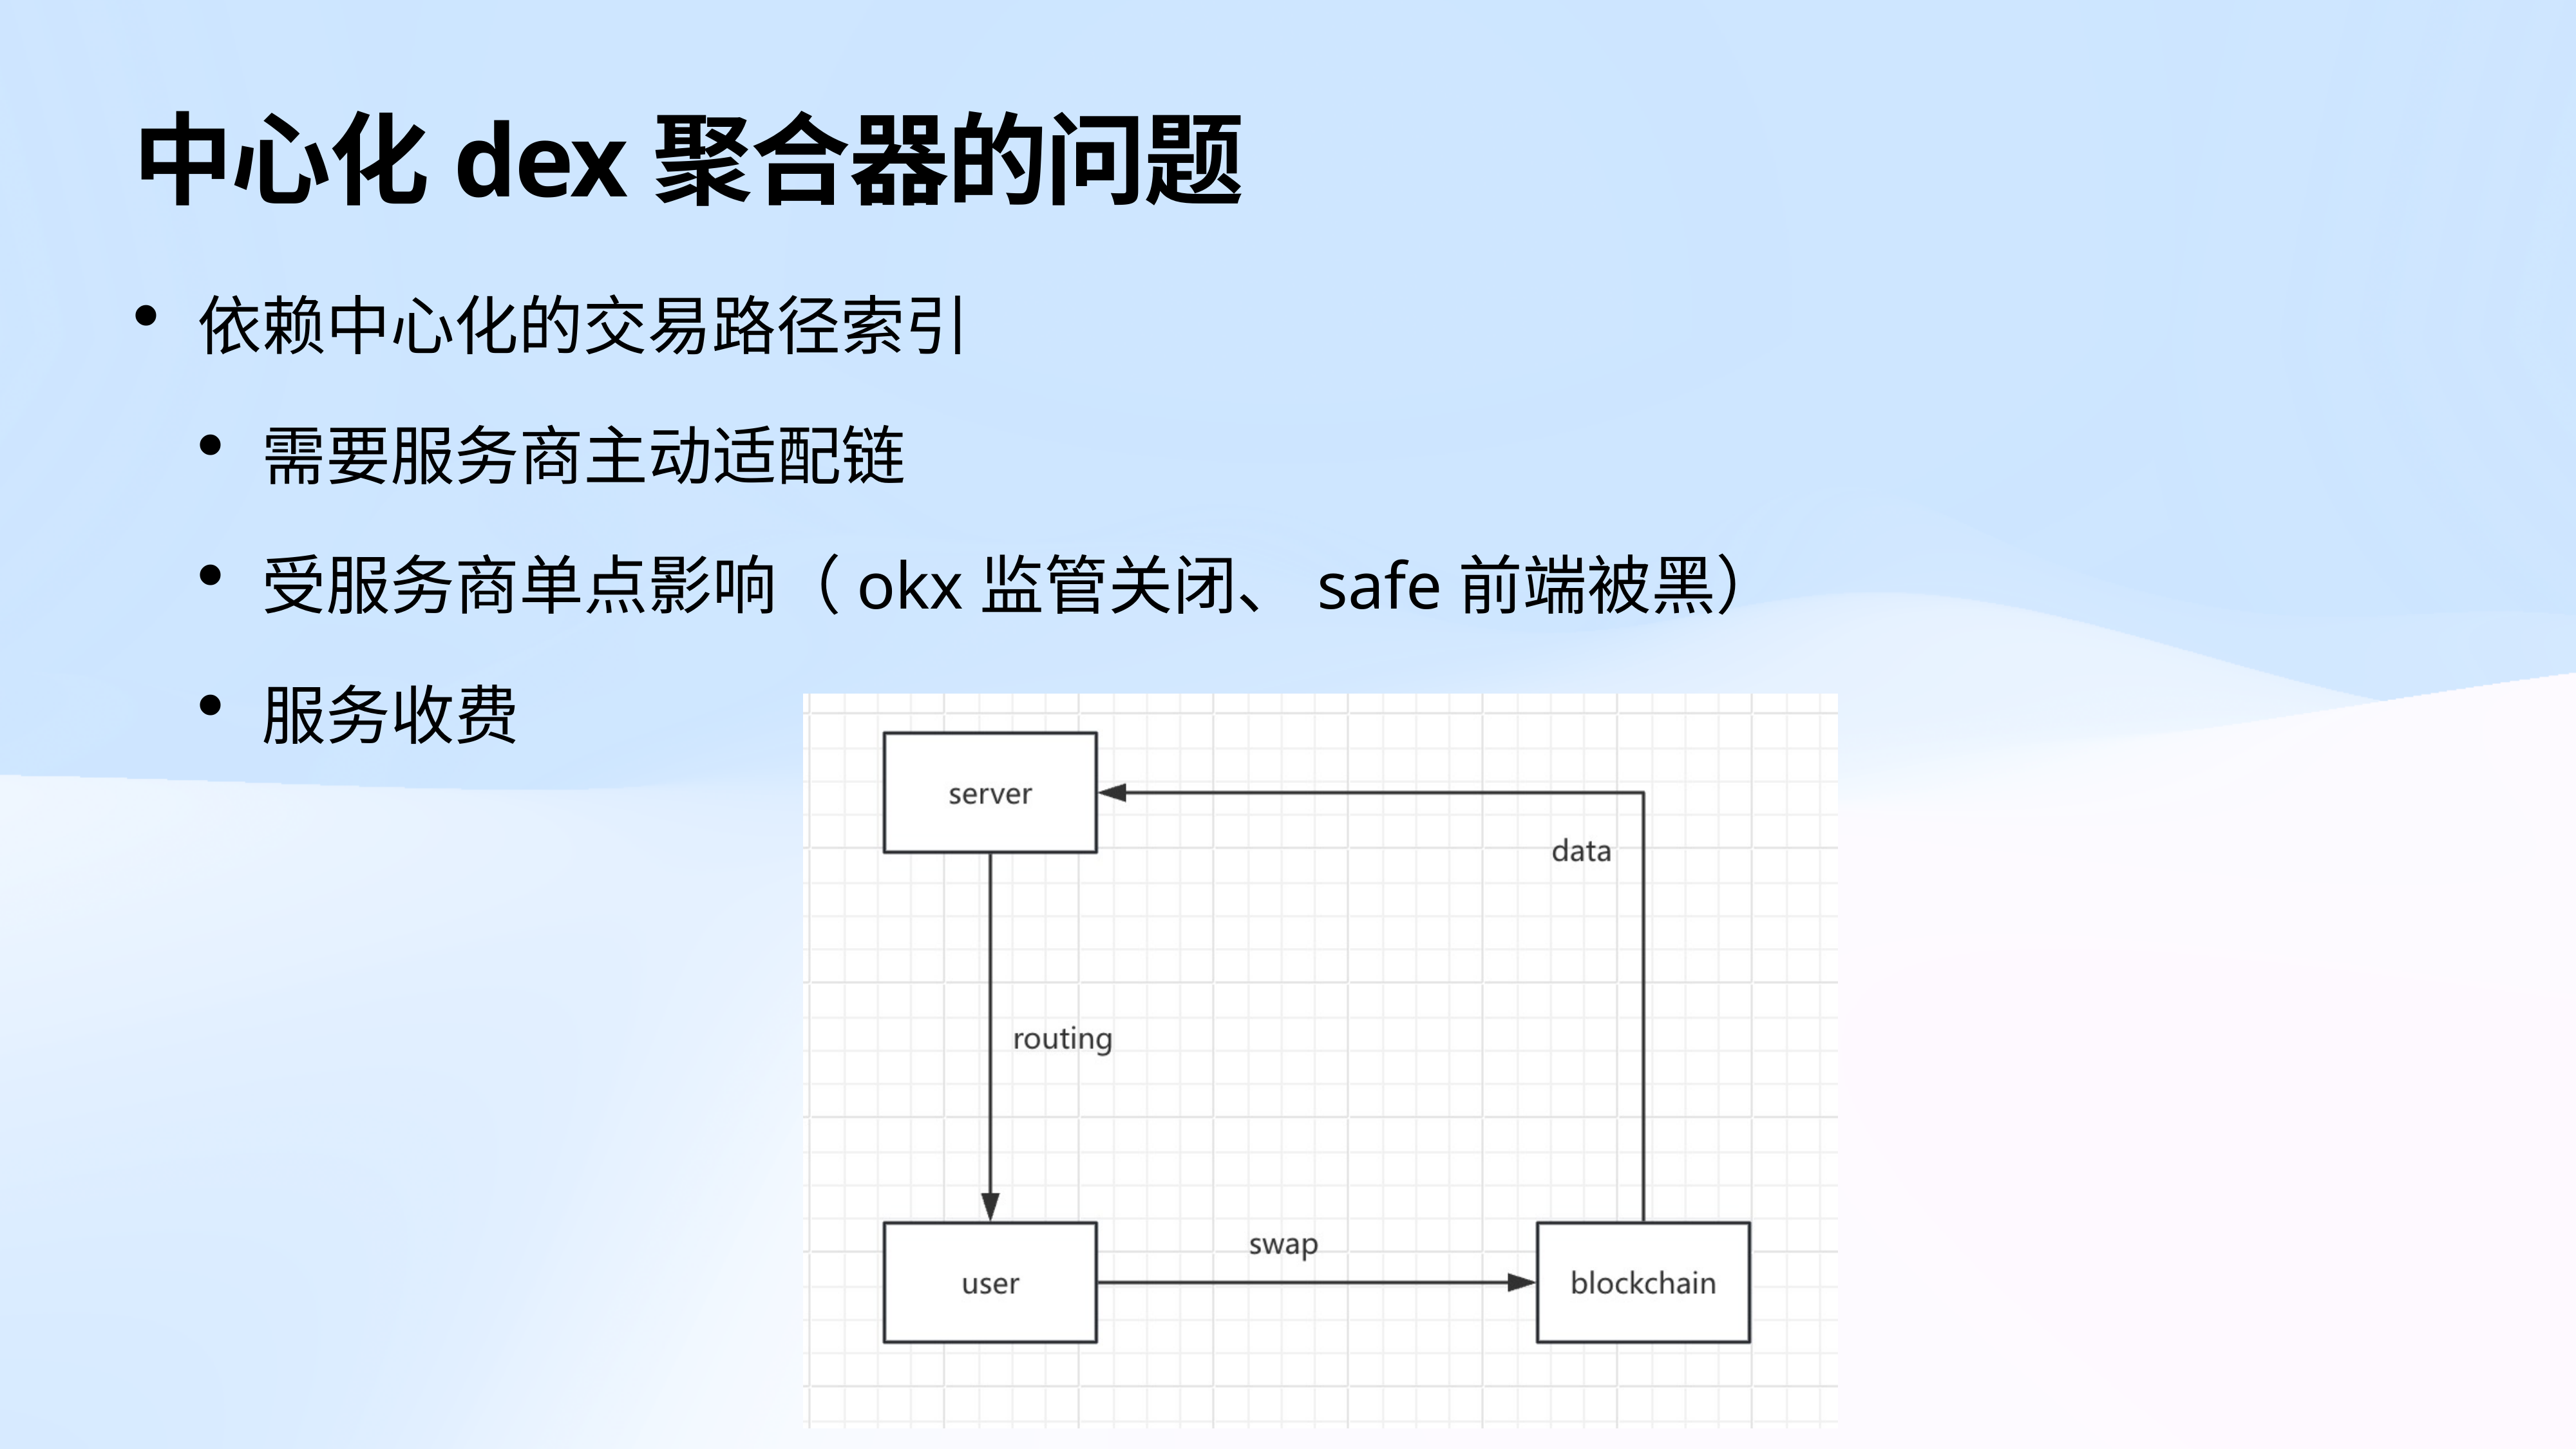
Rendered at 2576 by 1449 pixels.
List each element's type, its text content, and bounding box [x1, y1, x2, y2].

picture [0, 0, 2576, 1449]
title 中心化dex聚合器的问题 [127, 113, 2449, 266]
list 依赖中心化的交易路径索引 需要服务商主动适配链 受服务商单点影响（okx监管关闭、safe前端被黑） 服务收费 [127, 288, 2449, 1336]
